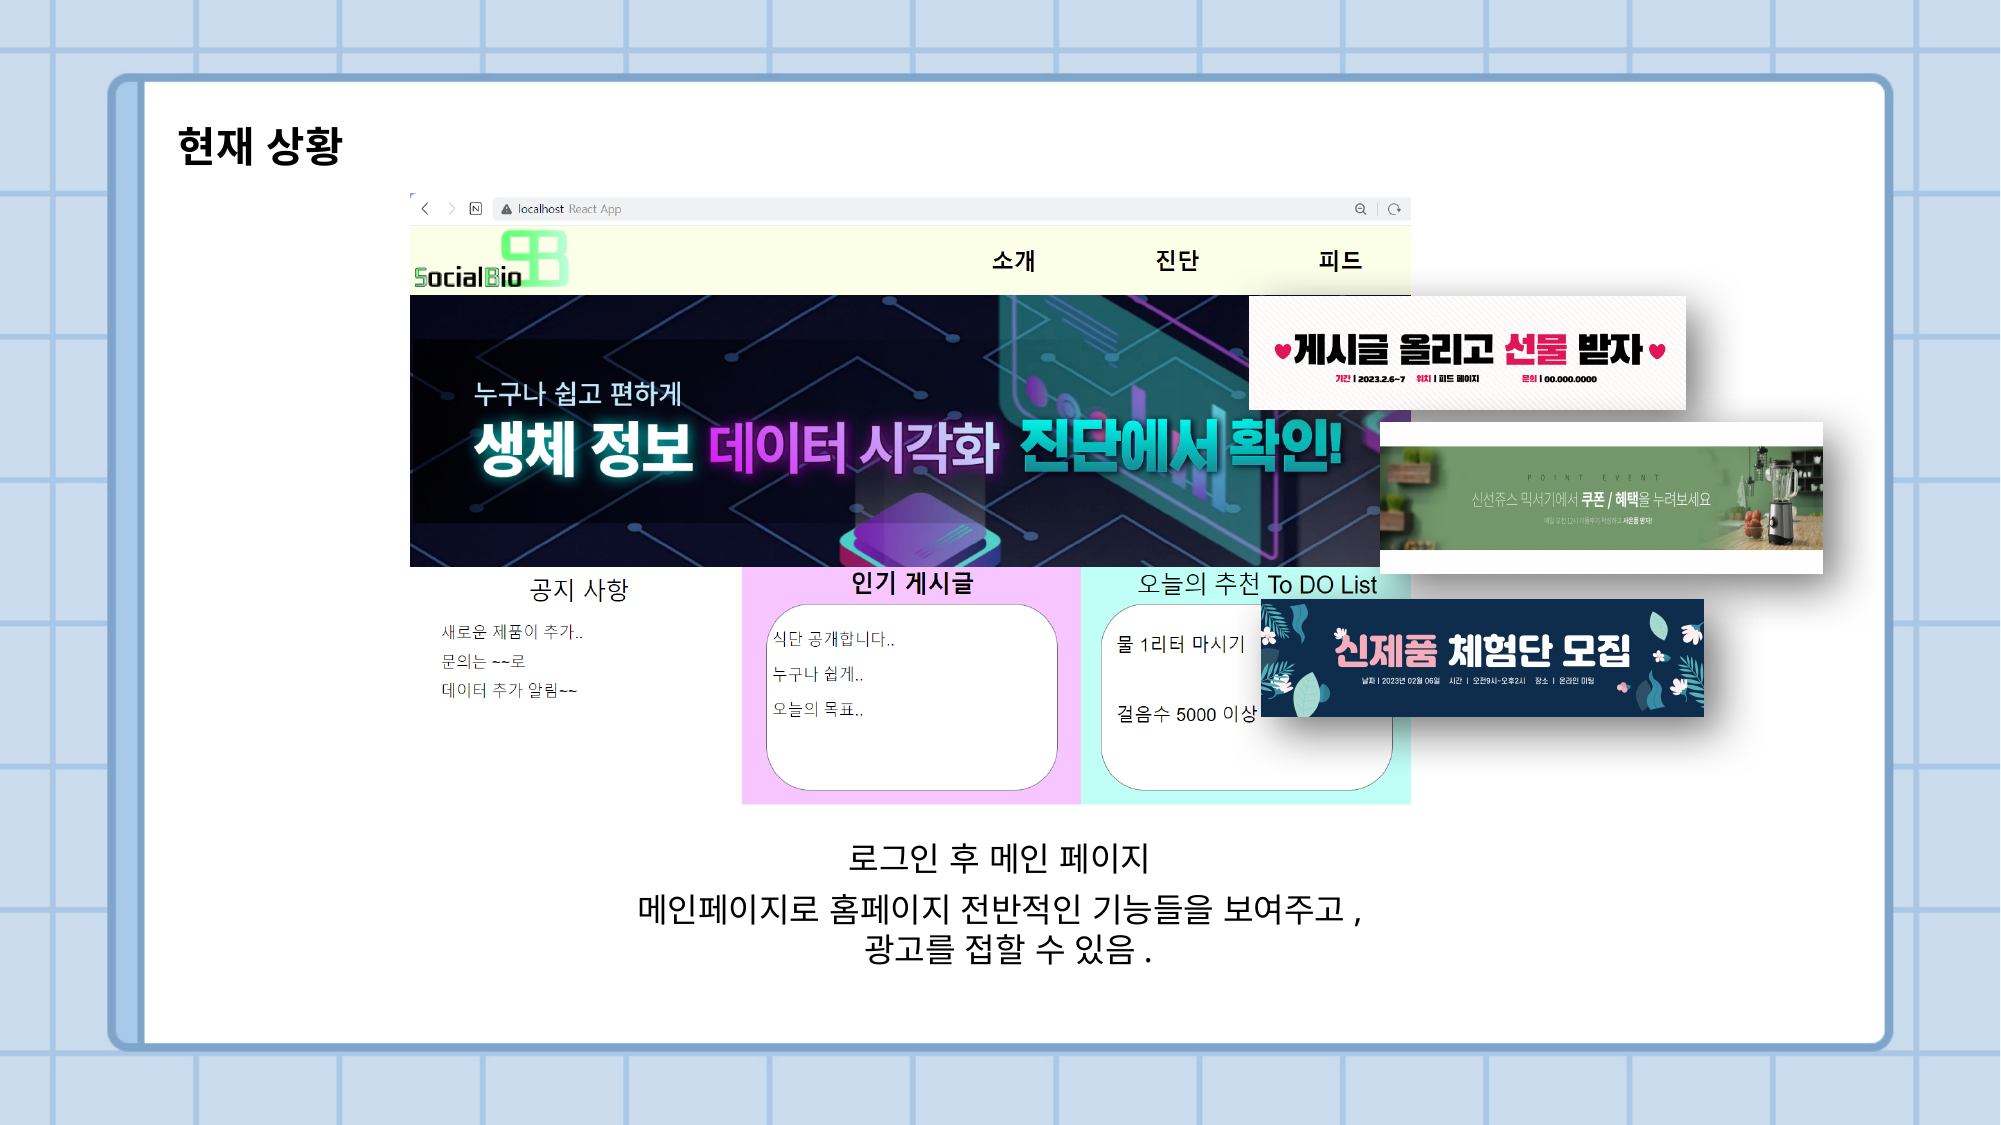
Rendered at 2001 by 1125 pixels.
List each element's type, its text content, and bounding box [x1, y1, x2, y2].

text_box 메인페이지로 홈페이지 전반적인 기능들을 보여주고, 광고를 접할 수 있음. [589, 881, 1411, 977]
text_box 현재 상황 [163, 113, 390, 178]
text_box 로그인 후 메인 페이지 [589, 830, 1411, 881]
picture [0, 0, 2001, 1125]
